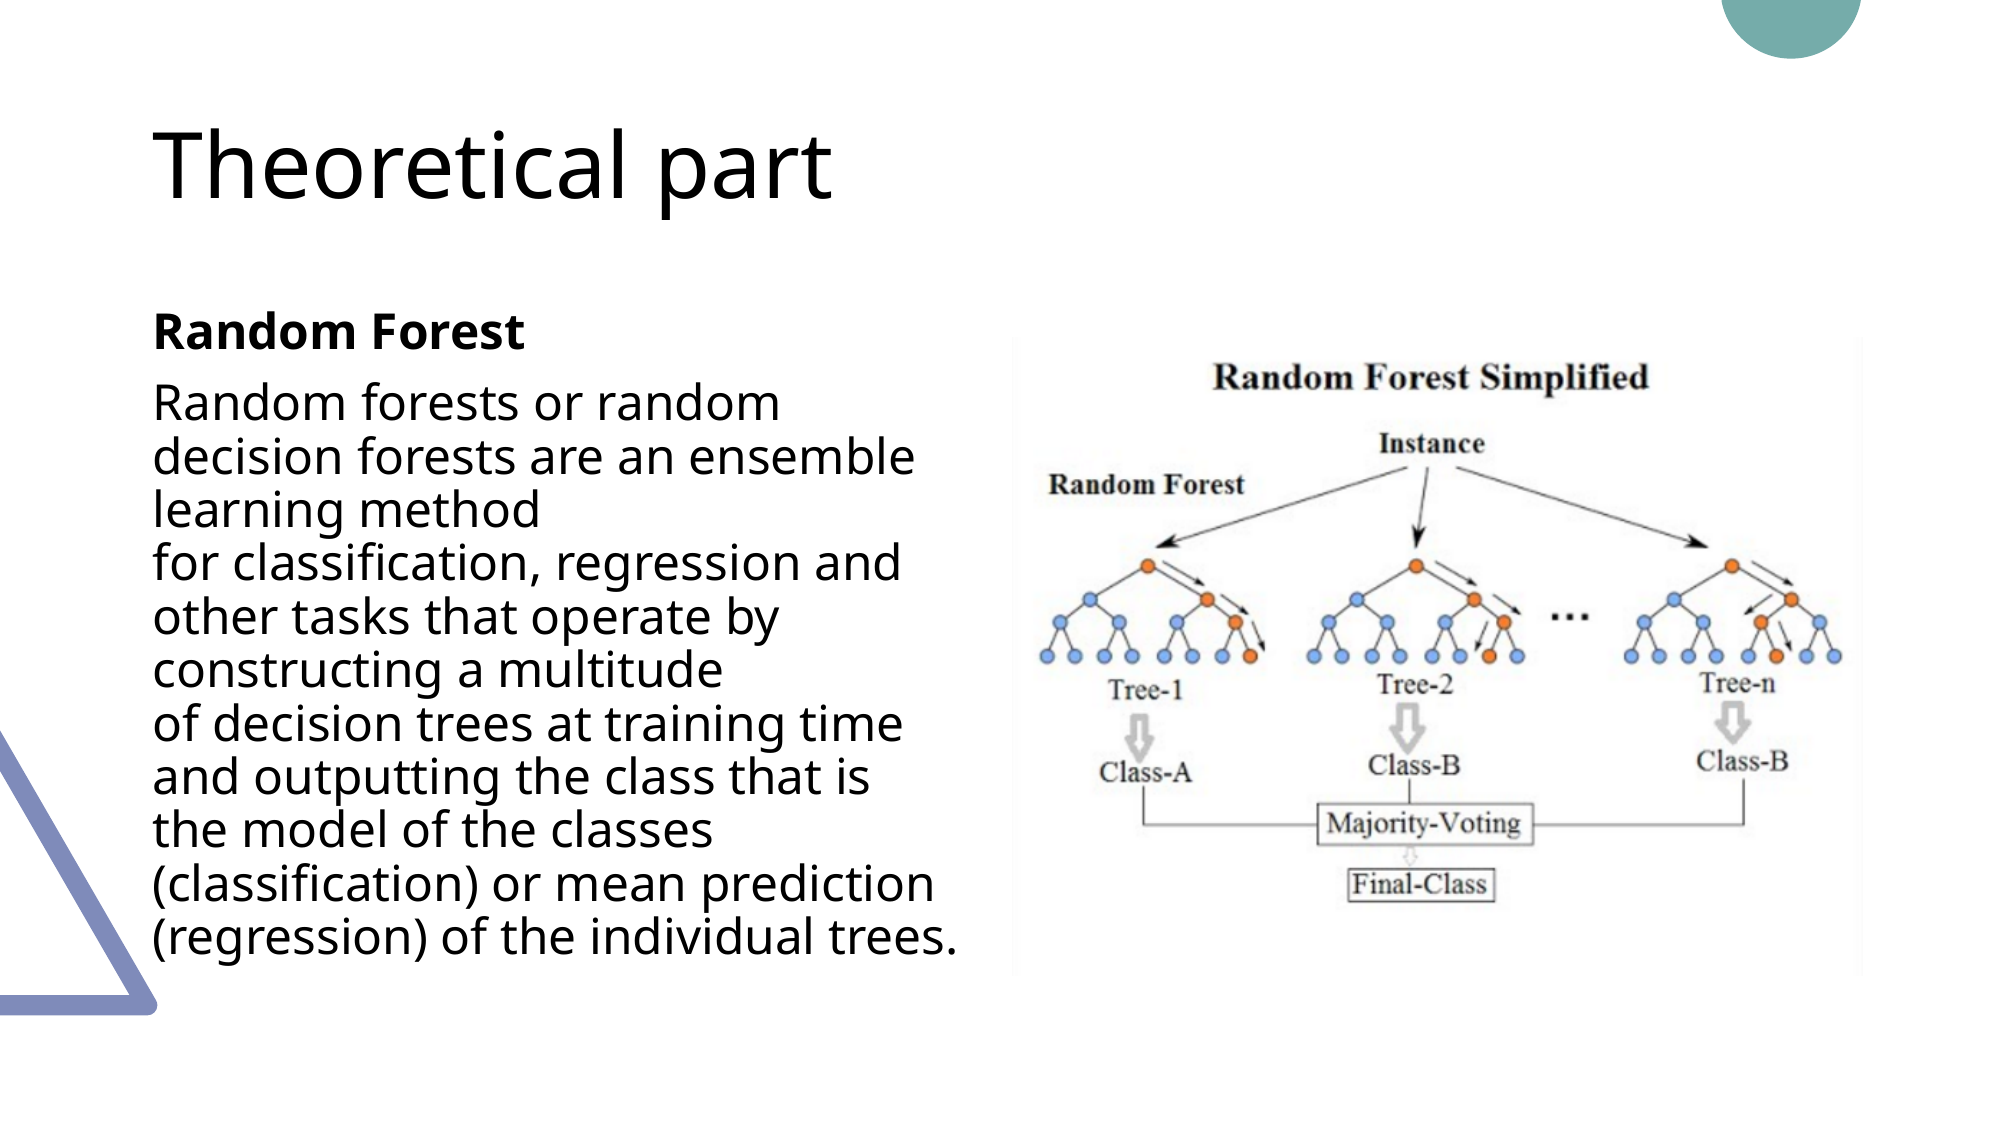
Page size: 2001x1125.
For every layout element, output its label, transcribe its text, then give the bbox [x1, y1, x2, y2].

list Random Forest Random forests or random decision forests are an ensemble learning method for classification, regression and other tasks that operate by constructing a multitude of decision trees at training time and outputting the class that is the model of the classes (classification) or mean prediction (regression) of the individual trees. [137, 299, 988, 1014]
title Theoretical part [137, 59, 1863, 278]
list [1012, 337, 1863, 976]
